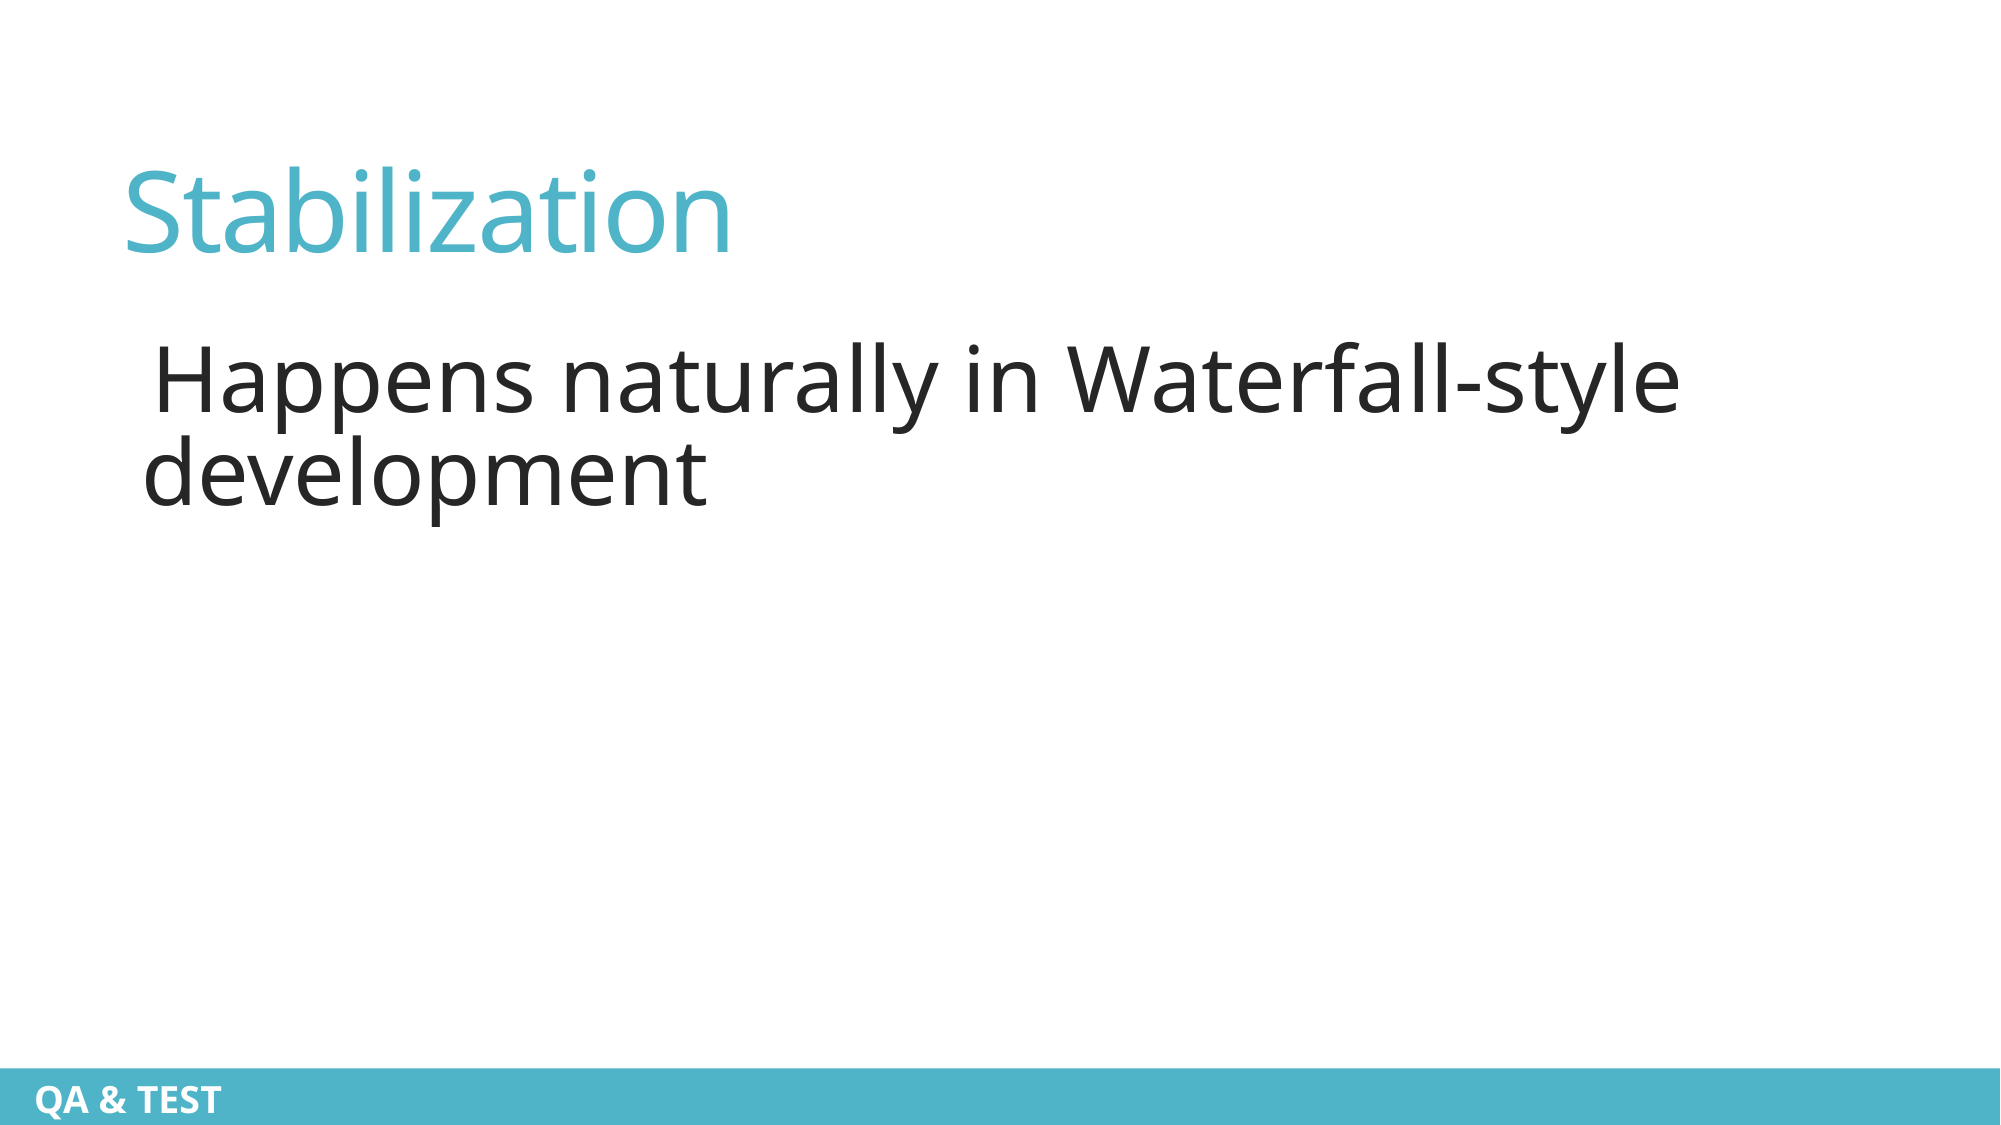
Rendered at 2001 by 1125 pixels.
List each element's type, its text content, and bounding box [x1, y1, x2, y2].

text_box QA & TEST [0, 1068, 2000, 1125]
list Happens naturally in Waterfall-style development [111, 329, 1876, 948]
title Stabilization [107, 81, 1875, 354]
